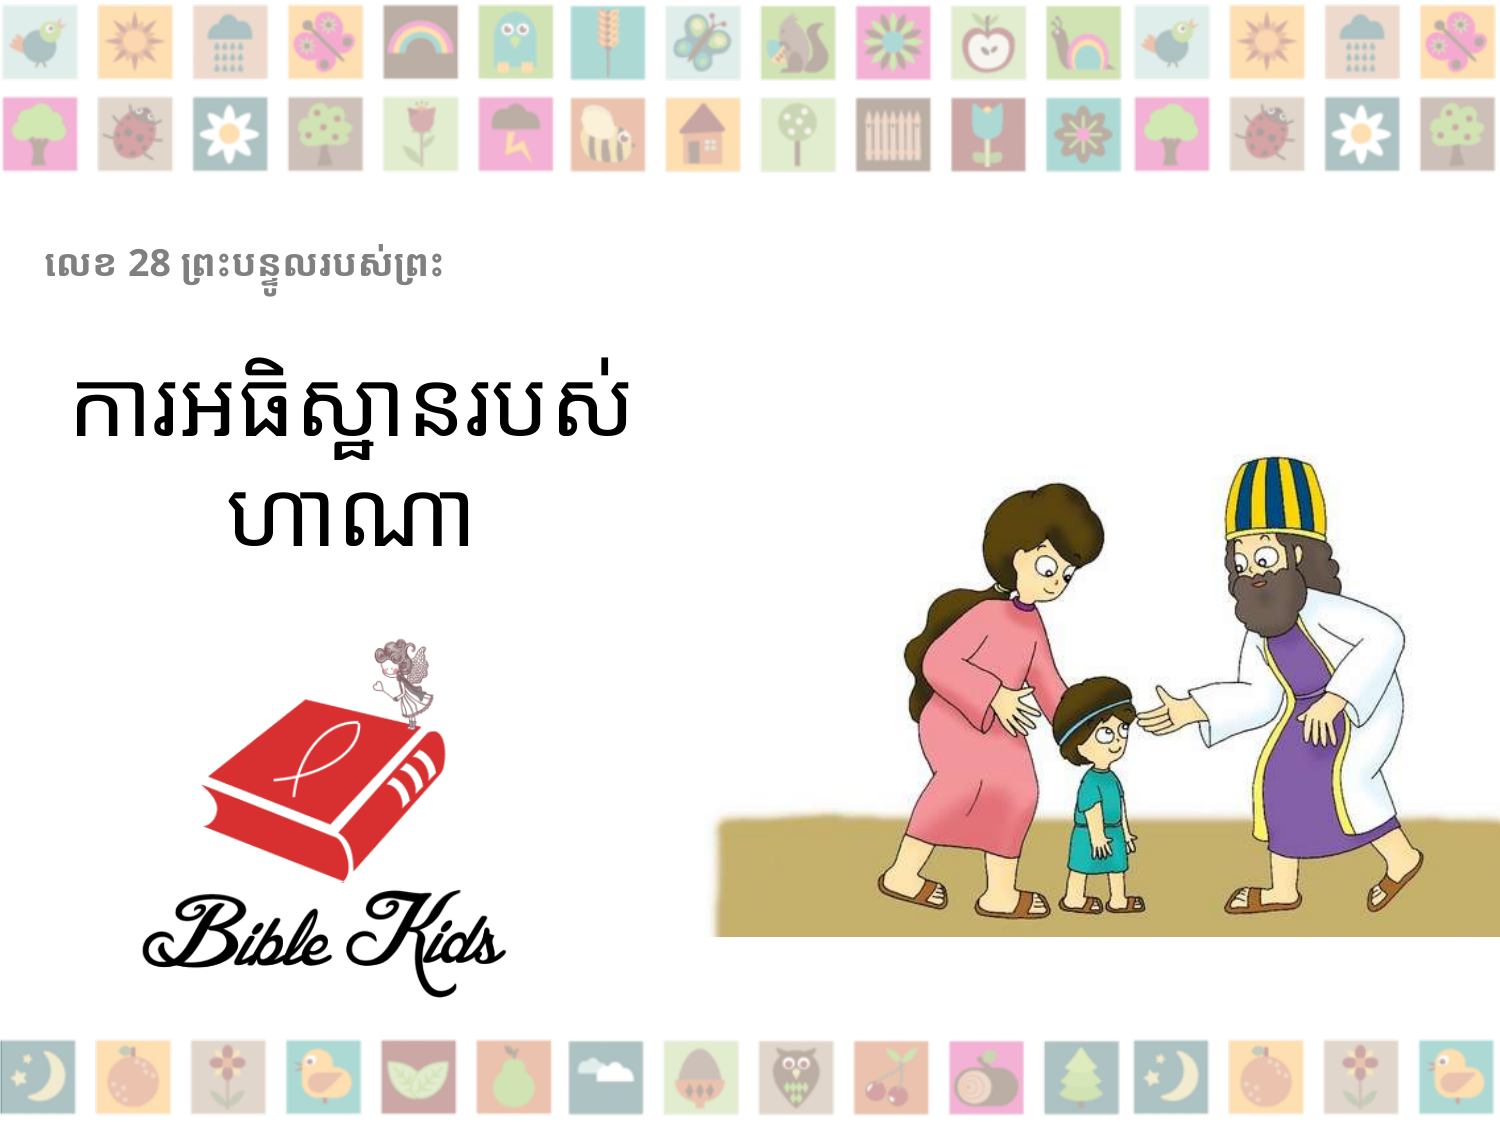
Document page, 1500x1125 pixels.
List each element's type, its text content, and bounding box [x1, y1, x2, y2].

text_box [0, 3, 1500, 181]
picture [117, 600, 544, 1027]
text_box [0, 1028, 1500, 1118]
text_box លេខ 28 ព្រះបន្ទូលរបស់ព្រះ [29, 231, 543, 292]
picture [643, 328, 1500, 937]
text_box ការអធិស្ឋានរបស់ហាណា [29, 336, 638, 572]
